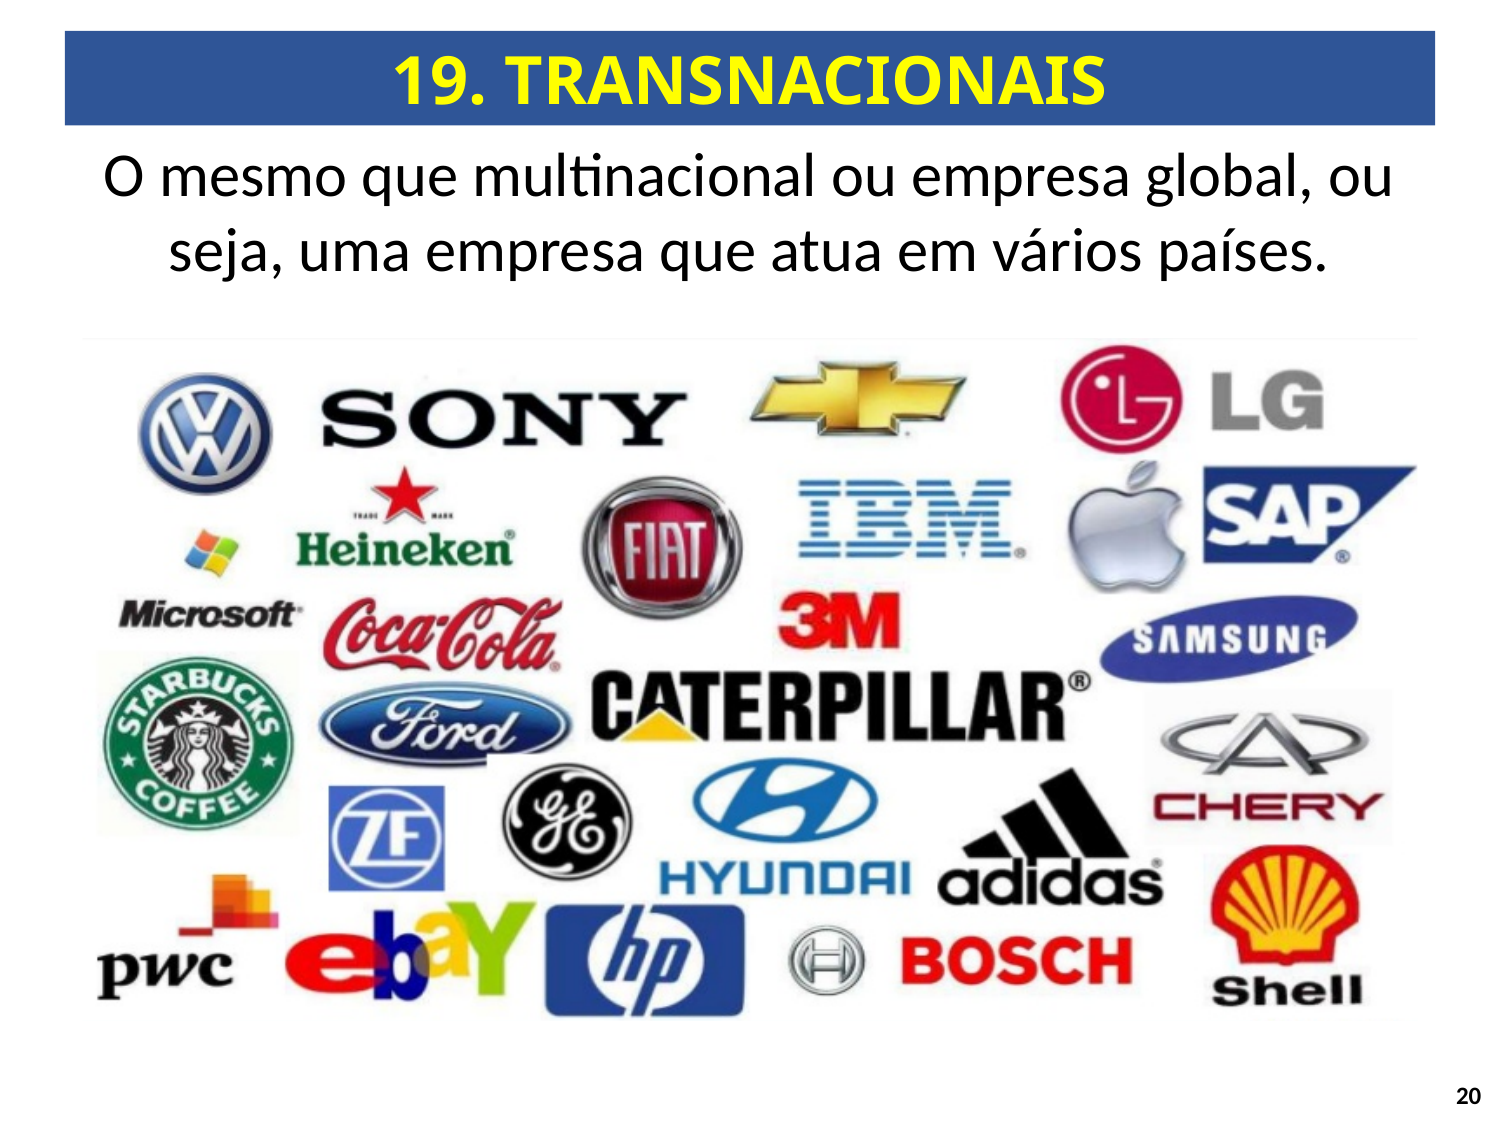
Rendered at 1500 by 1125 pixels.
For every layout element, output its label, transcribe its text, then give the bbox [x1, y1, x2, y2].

text_box O mesmo que multinacional ou empresa global, ou seja, uma empresa que atua em vários países. [64, 127, 1436, 292]
picture [82, 338, 1418, 1021]
slide_number 20 [1370, 1065, 1497, 1125]
text_box 19. TRANSNACIONAIS [64, 30, 1436, 126]
